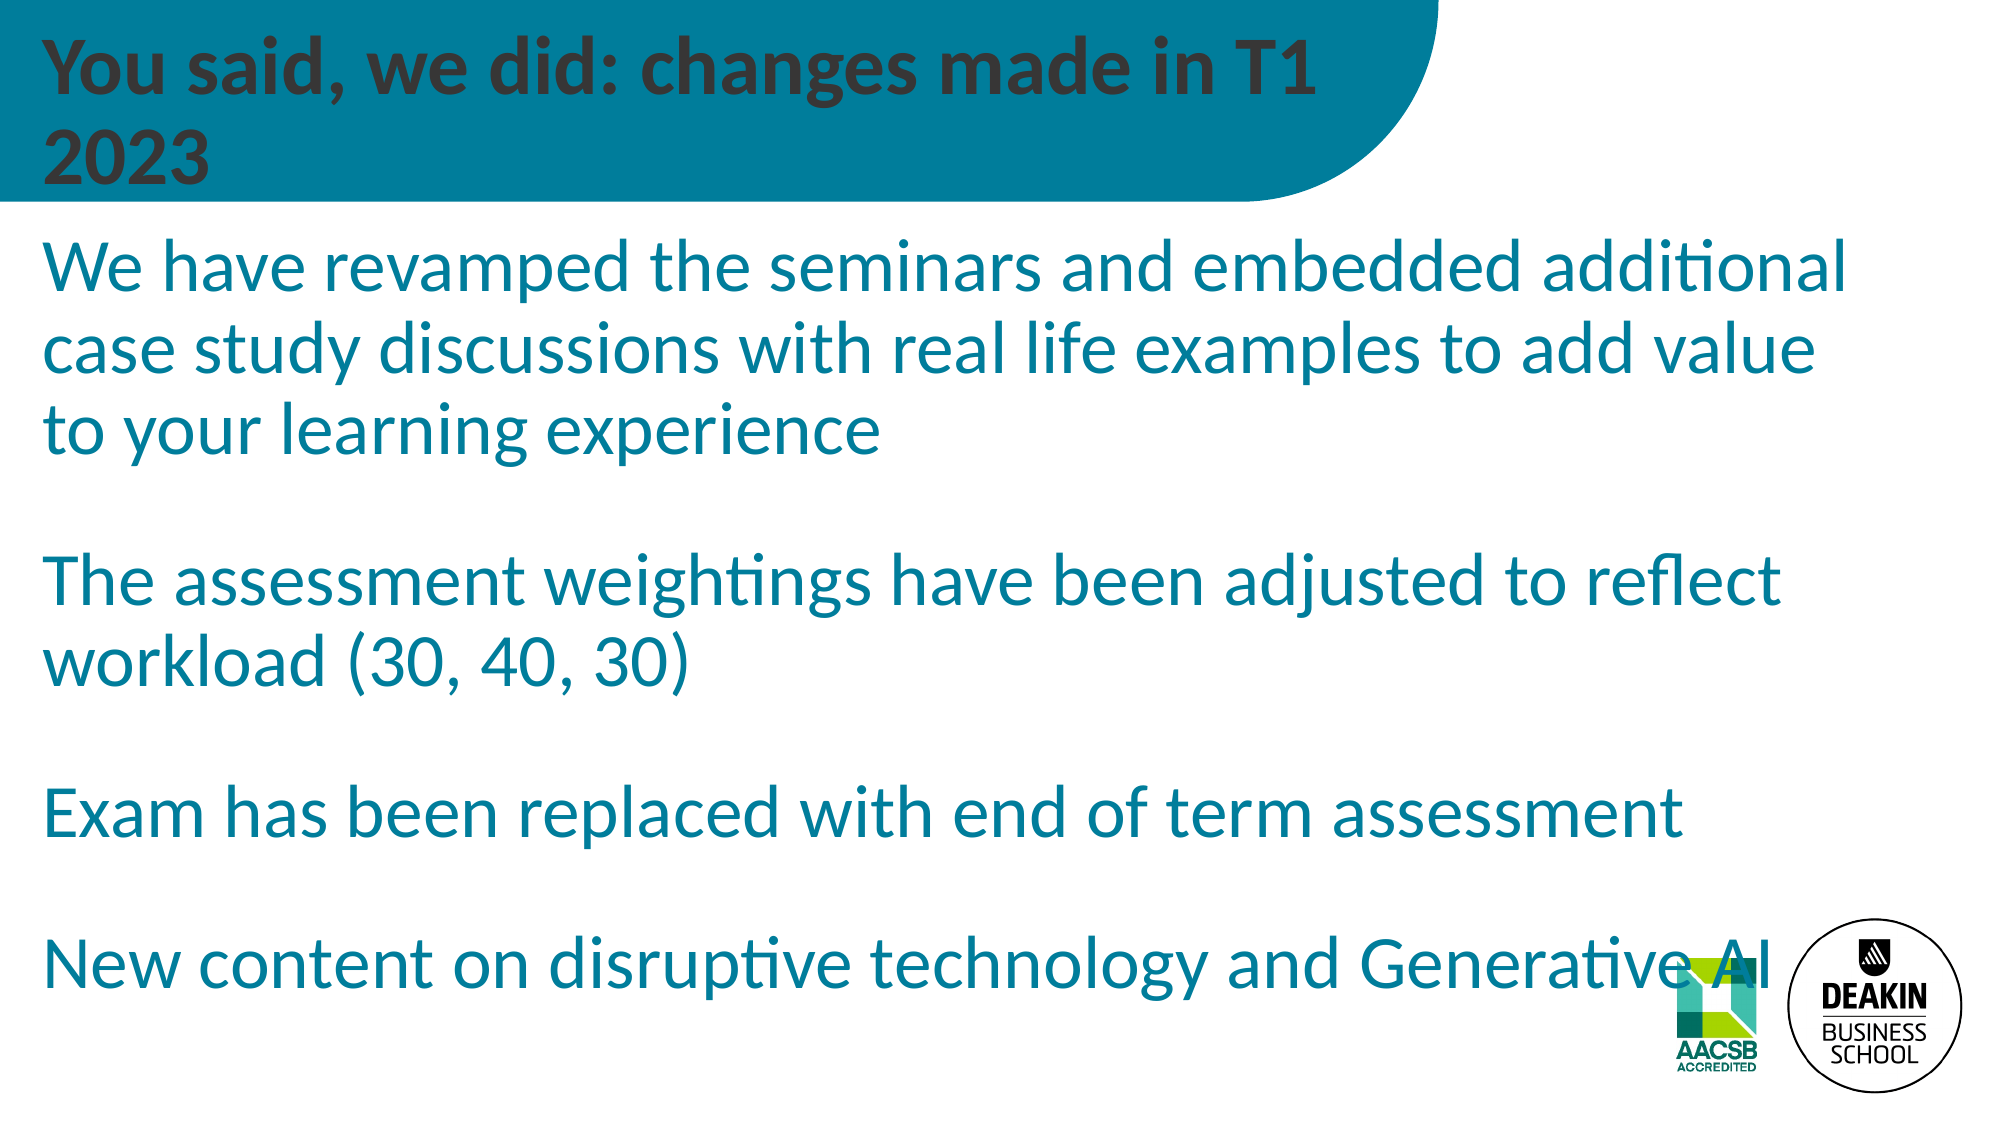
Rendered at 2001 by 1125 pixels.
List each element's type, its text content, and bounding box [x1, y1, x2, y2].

picture [46, 173, 81, 183]
title You said, we did: changes made in T1 2023 [27, 15, 1427, 173]
picture [130, 173, 165, 183]
picture [174, 173, 206, 184]
picture [1761, 892, 1988, 1119]
list We have revamped the seminars and embedded additional case study discussions with real life examples to add value to your learning experience The assessment weightings have been adjusted to reflect workload (30, 40, 30) Exam has been replaced with end of term assessment New content on disruptive technology and Generative AI [27, 219, 1911, 1018]
picture [90, 173, 120, 184]
picture [1676, 1018, 1757, 1072]
